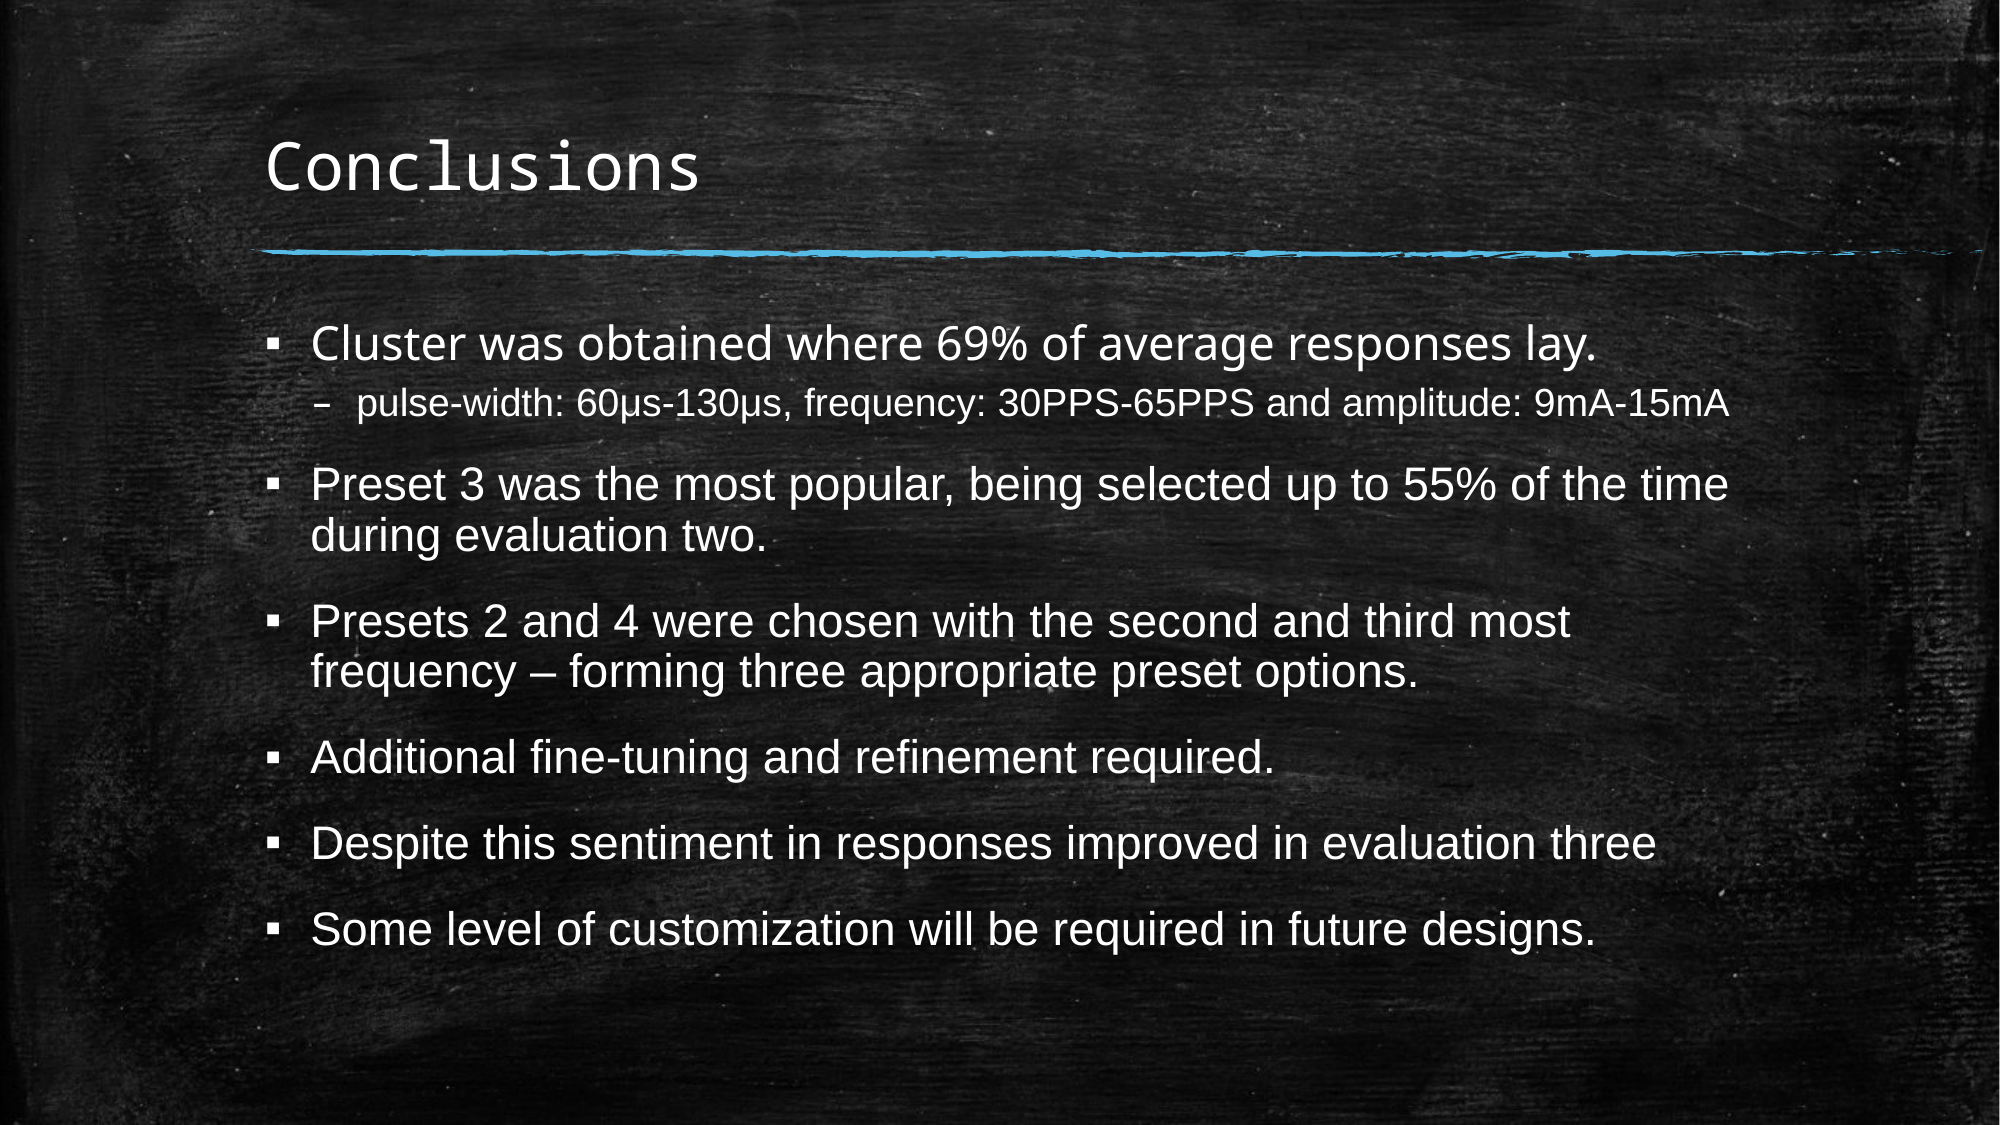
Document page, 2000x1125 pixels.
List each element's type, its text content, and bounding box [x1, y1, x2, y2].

list Cluster was obtained where 69% of average responses lay. pulse-width: 60μs-130μs, frequency: 30PPS-65PPS and amplitude: 9mA-15mA Preset 3 was the most popular, being selected up to 55% of the time during evaluation two. Presets 2 and 4 were chosen with the second and third most frequency – forming three appropriate preset options. Additional fine-tuning and refinement required. Despite this sentiment in responses improved in evaluation three Some level of customization will be required in future designs. [249, 312, 1750, 1013]
title Conclusions [249, 45, 1750, 213]
